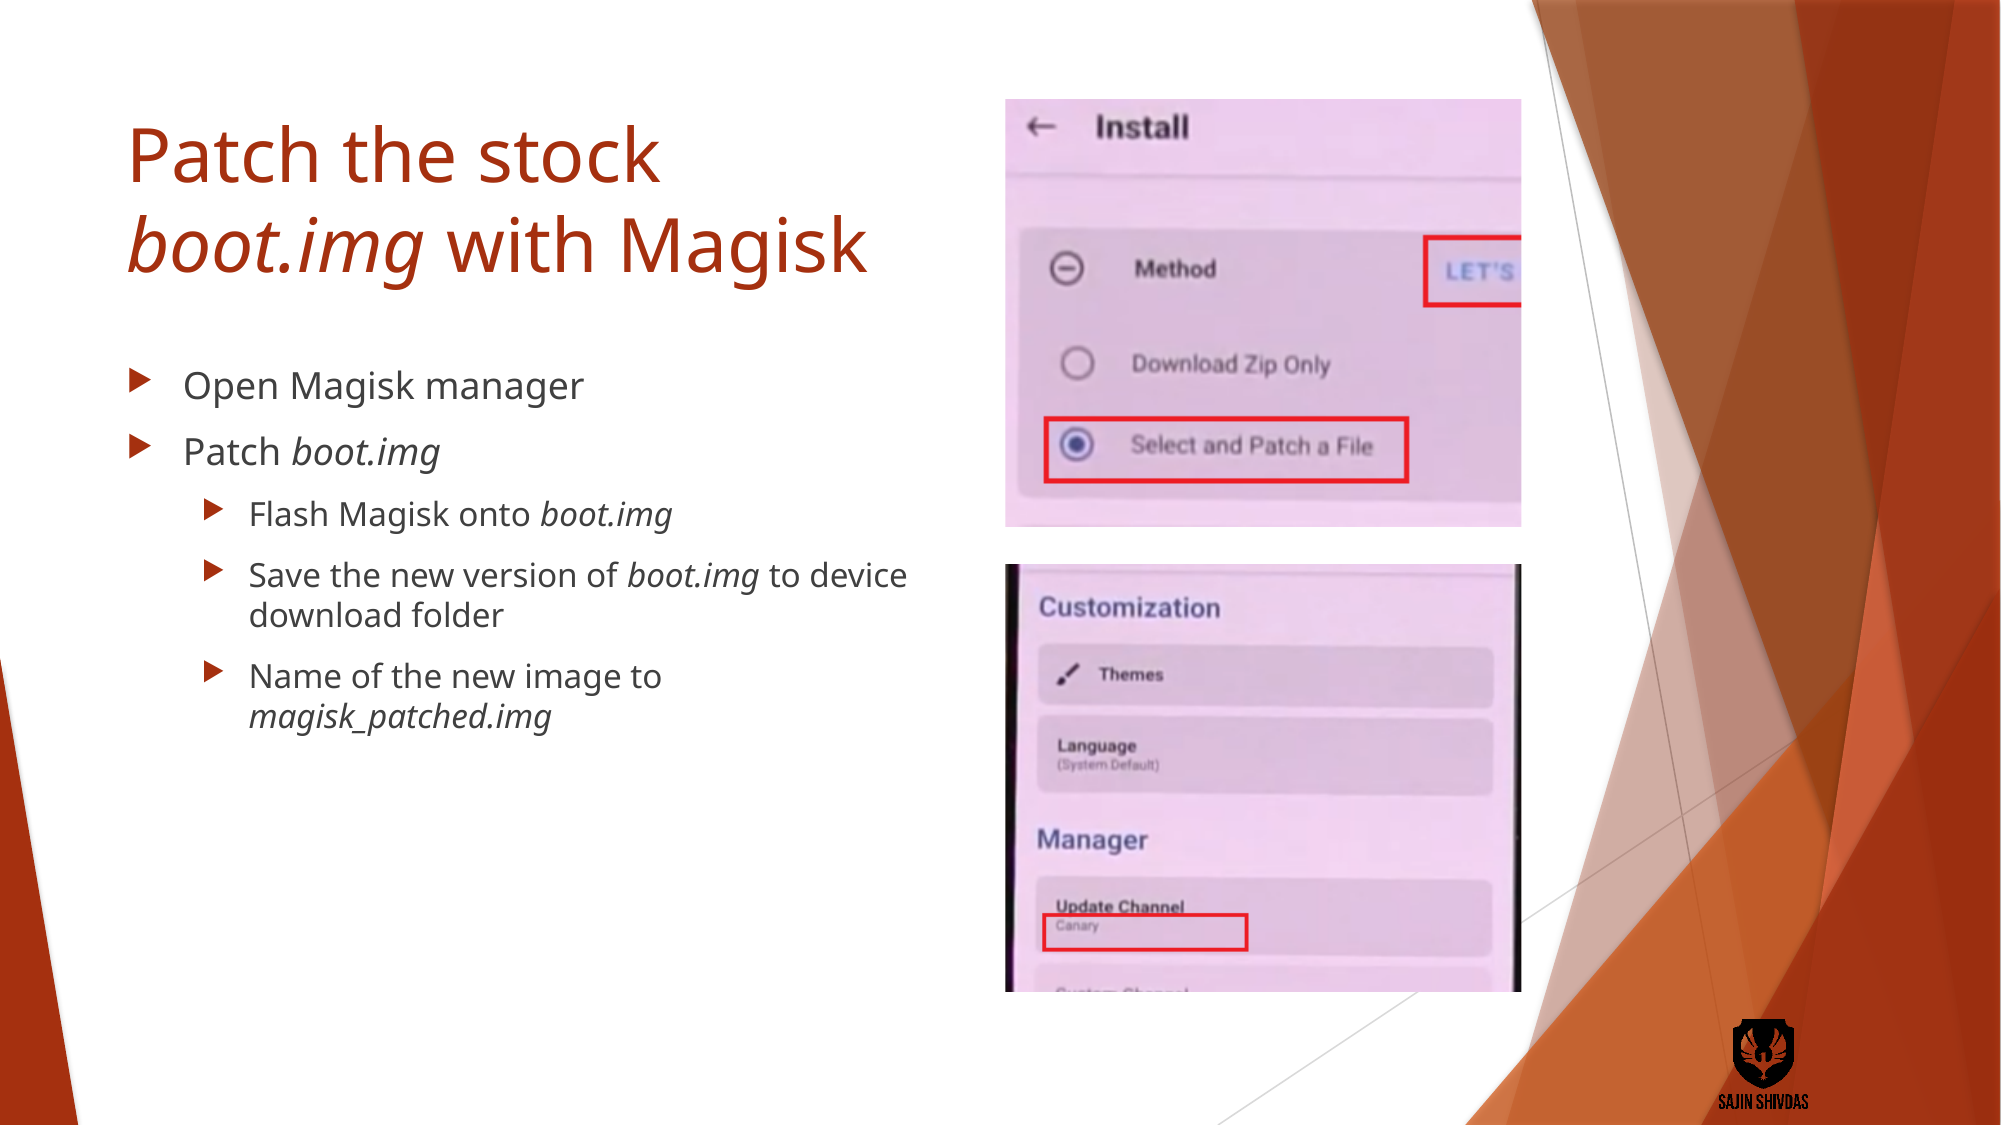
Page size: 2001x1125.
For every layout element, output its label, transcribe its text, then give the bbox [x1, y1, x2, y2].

list Open Magisk manager Patch boot.img Flash Magisk onto boot.img Save the new version of boot.img to device download folder Name of the new image to magisk_patched.img [111, 354, 967, 992]
title Patch the stock boot.img with Magisk [111, 99, 968, 317]
picture [1004, 99, 1522, 528]
text_box [0, 657, 80, 1125]
picture [1708, 1009, 1821, 1121]
picture [1004, 563, 1522, 992]
